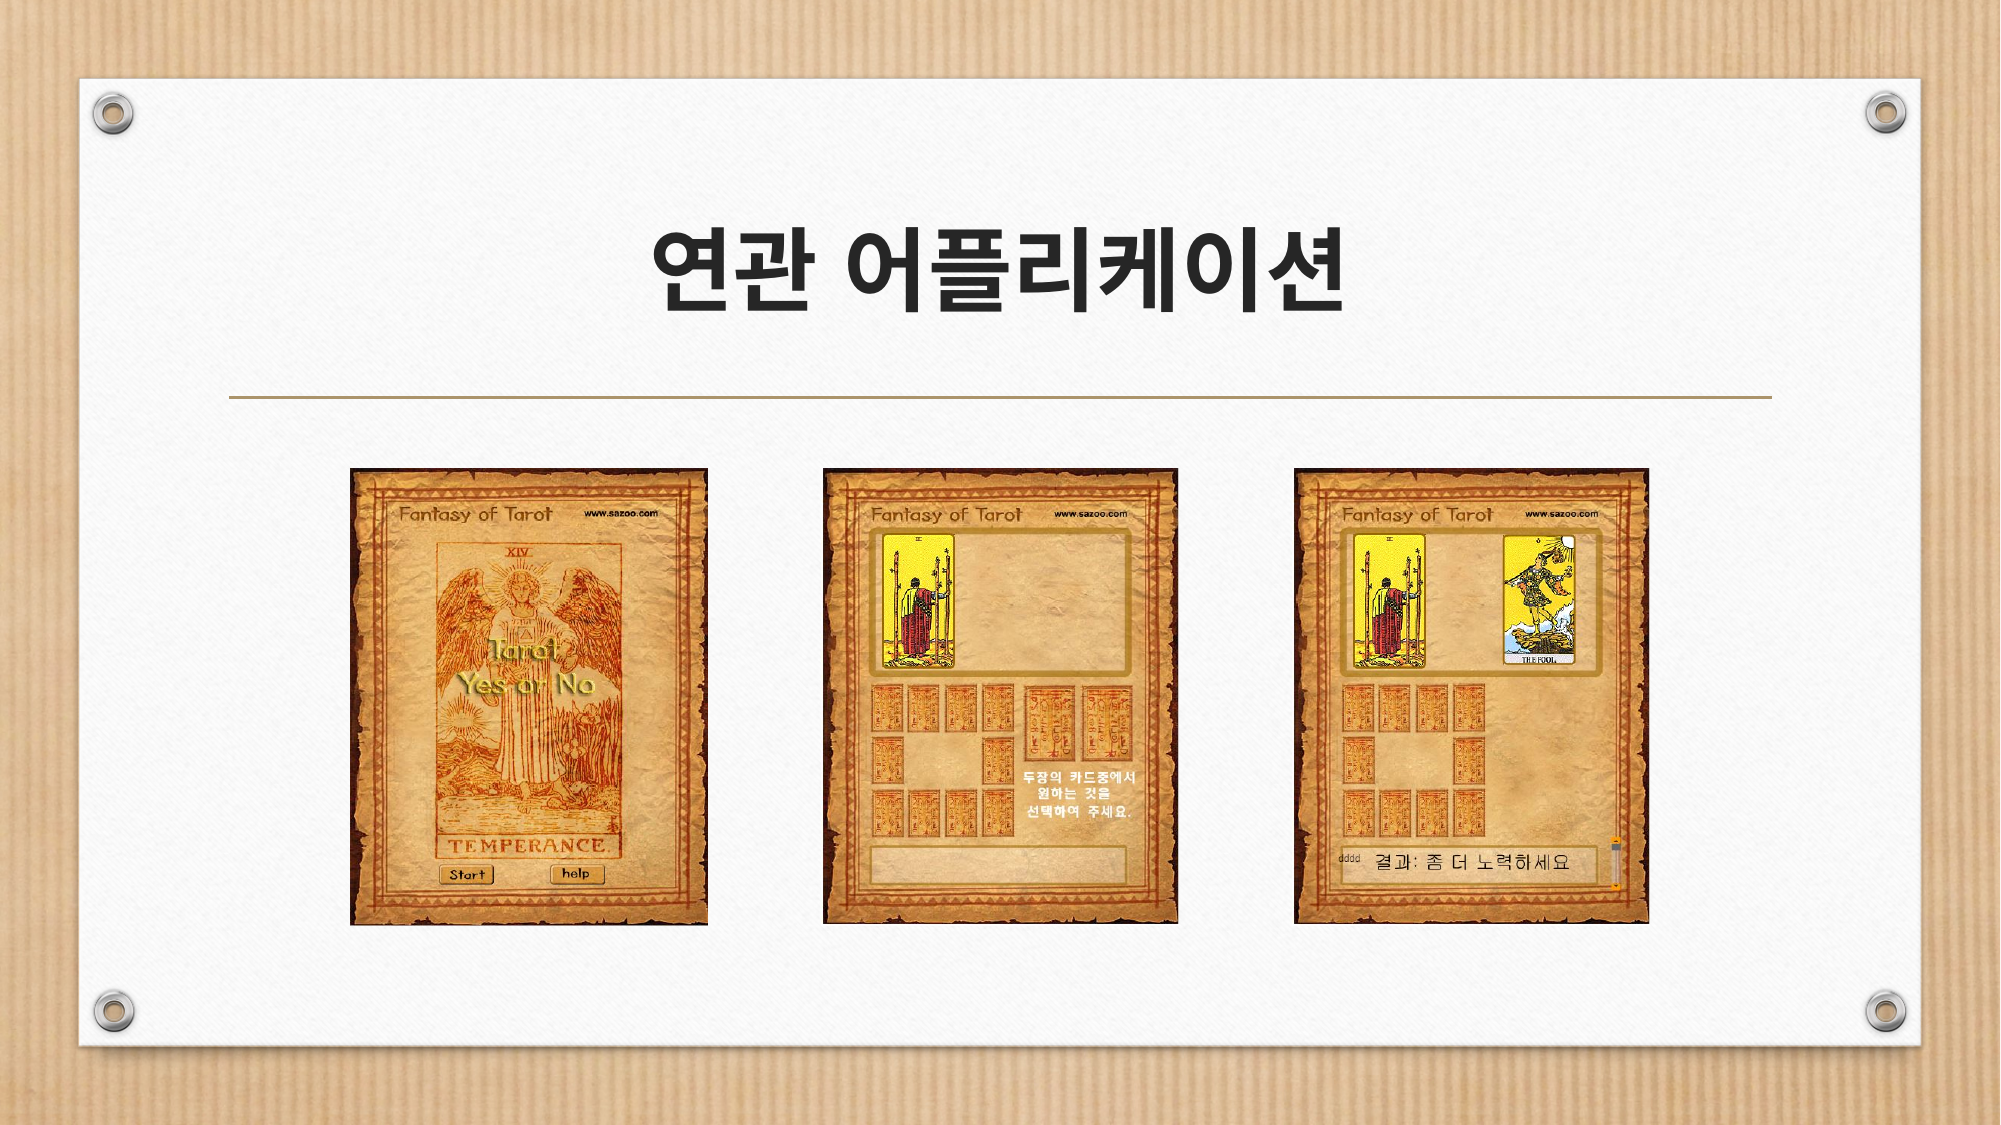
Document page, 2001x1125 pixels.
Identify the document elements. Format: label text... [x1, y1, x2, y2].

picture [0, 0, 2001, 1125]
title 연관 어플리케이션 [212, 161, 1788, 375]
